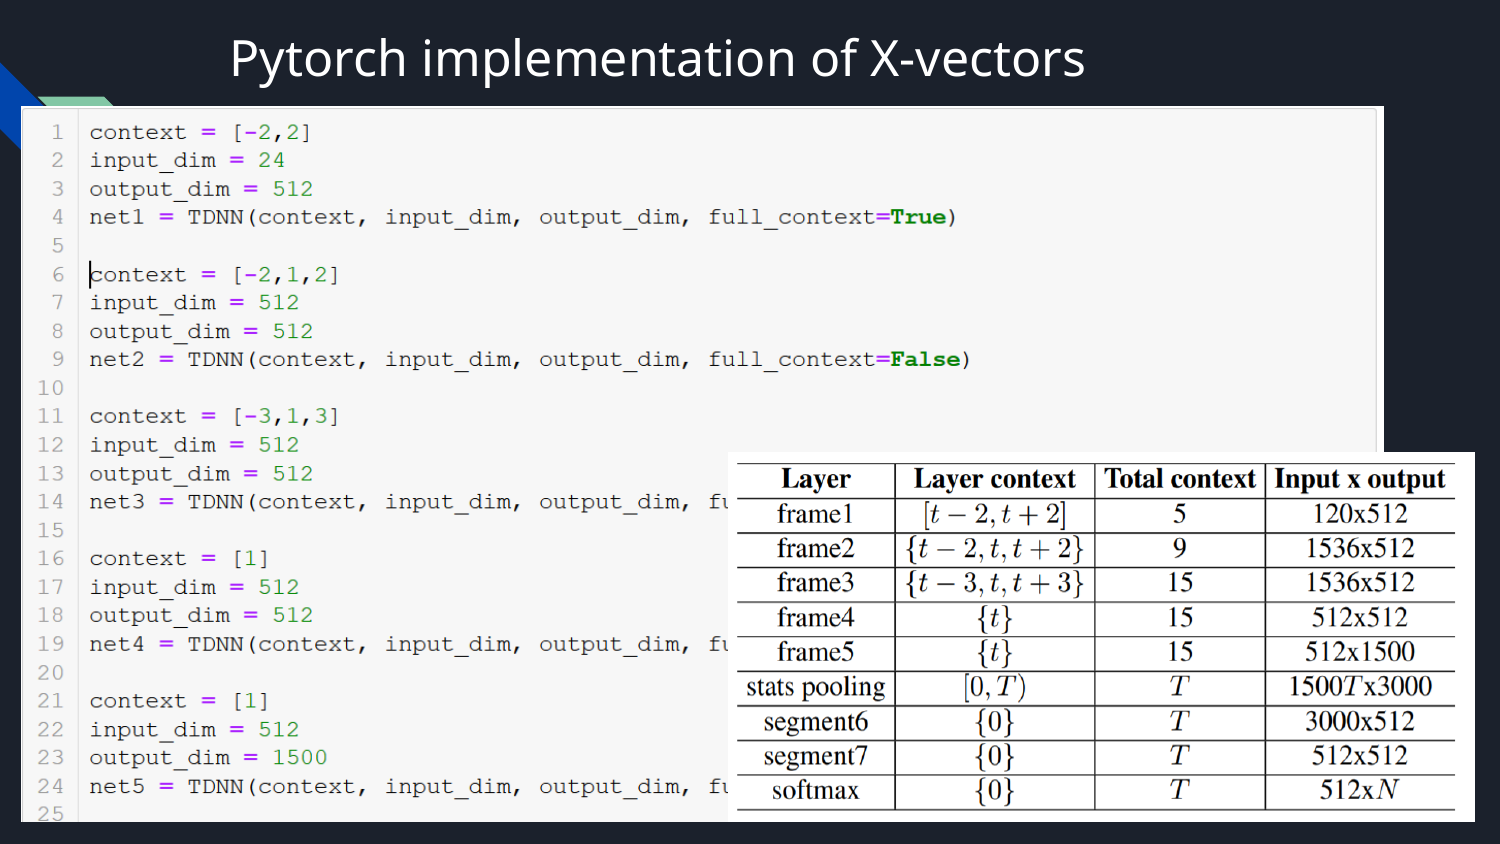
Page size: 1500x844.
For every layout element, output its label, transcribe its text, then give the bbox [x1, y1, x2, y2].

title Pytorch implementation of X-vectors [214, 11, 1370, 104]
picture [21, 106, 1475, 823]
